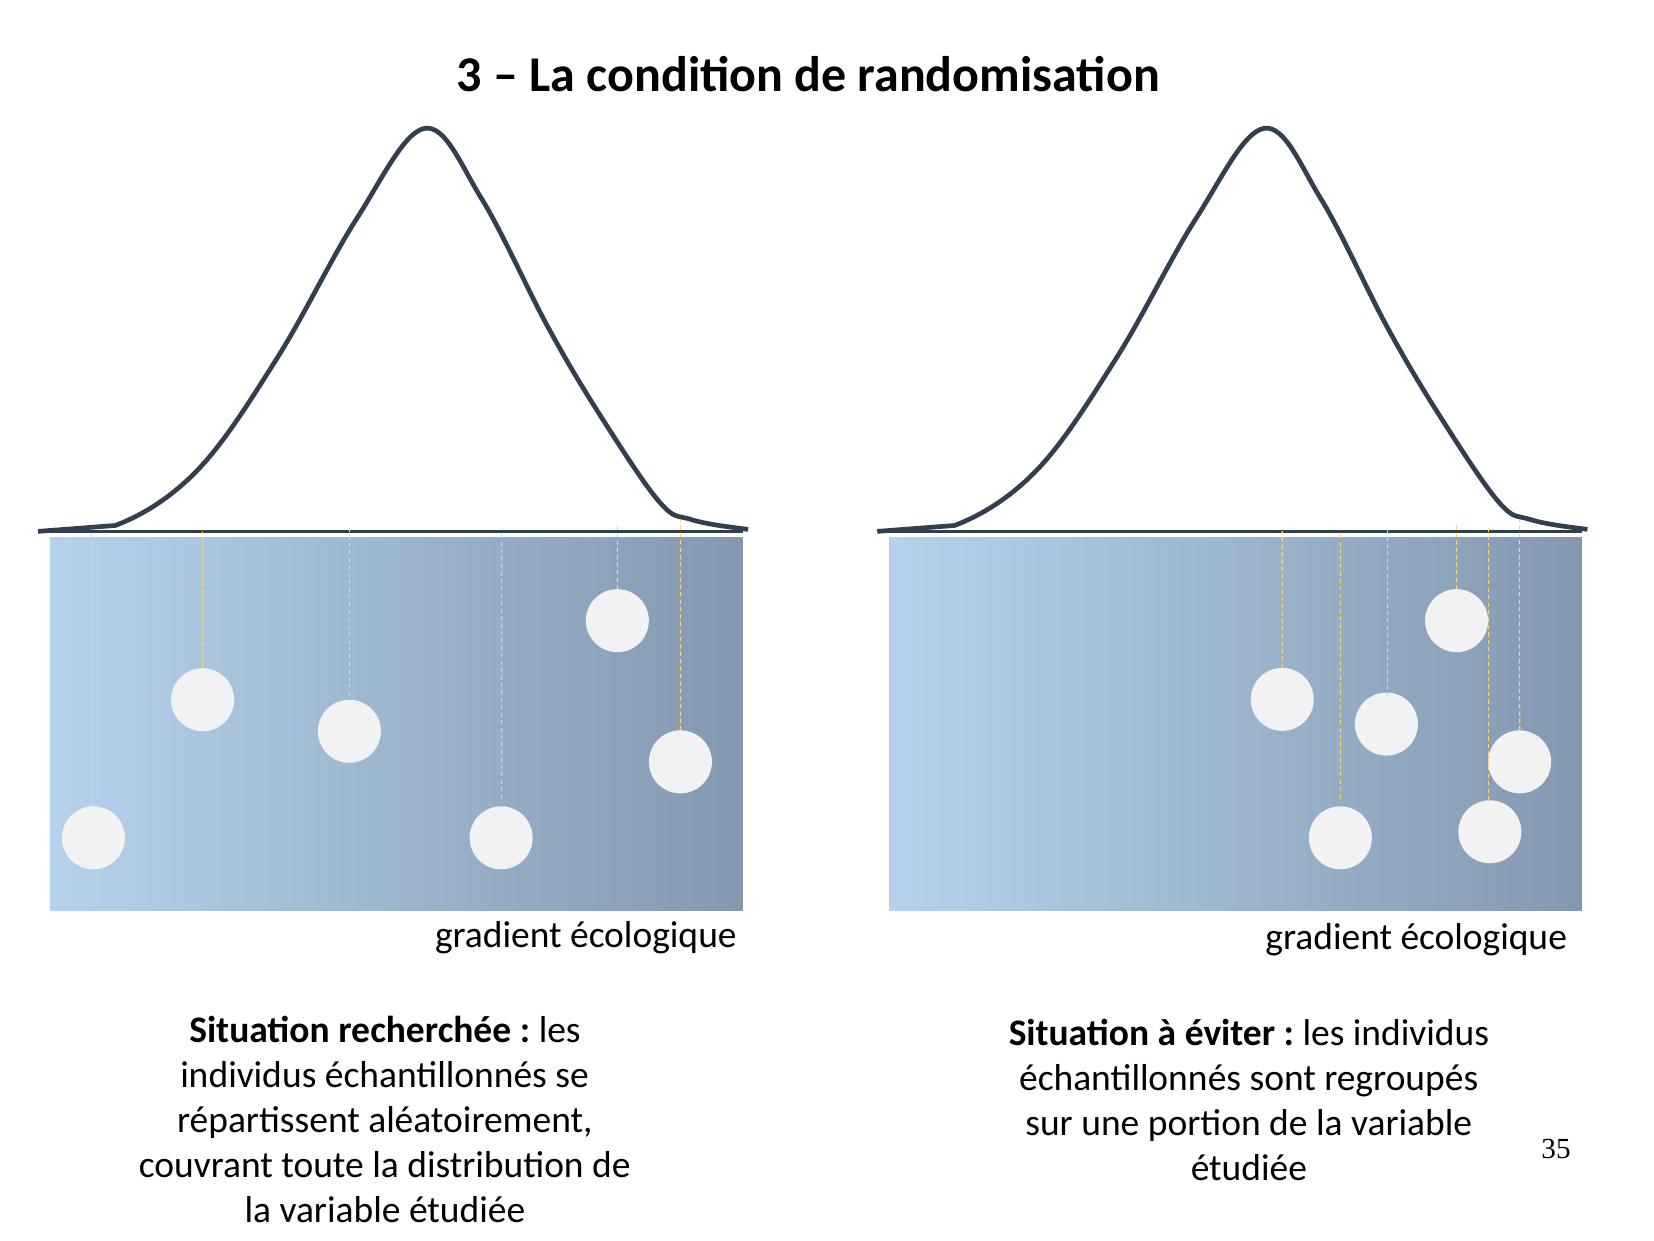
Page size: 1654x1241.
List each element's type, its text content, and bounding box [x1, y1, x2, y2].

slide_number 35 [1185, 1129, 1571, 1216]
text_box [1457, 799, 1523, 865]
text_box [888, 536, 1583, 912]
text_box [647, 729, 714, 795]
text_box [1489, 729, 1553, 795]
text_box [584, 588, 650, 654]
text_box gradient écologique [420, 902, 878, 962]
text_box [316, 698, 382, 764]
text_box [170, 667, 236, 733]
text_box [1353, 691, 1420, 757]
text_box [37, 127, 749, 533]
text_box [60, 805, 126, 871]
text_box Situation à éviter : les individus échantillonnés sont regroupés sur une portion de la variable étudiée [978, 1000, 1520, 1196]
text_box Situation recherchée : les individus échantillonnés se répartissent aléatoirement, couvrant toute la distribution de la variable étudiée [114, 997, 656, 1238]
text_box [1424, 588, 1488, 654]
text_box [877, 127, 1588, 533]
text_box [1307, 805, 1373, 871]
text_box [468, 805, 534, 871]
text_box [49, 536, 744, 912]
text_box gradient écologique [1250, 904, 1654, 965]
text_box [1249, 666, 1315, 732]
text_box 3 – La condition de randomisation [126, 34, 1491, 110]
